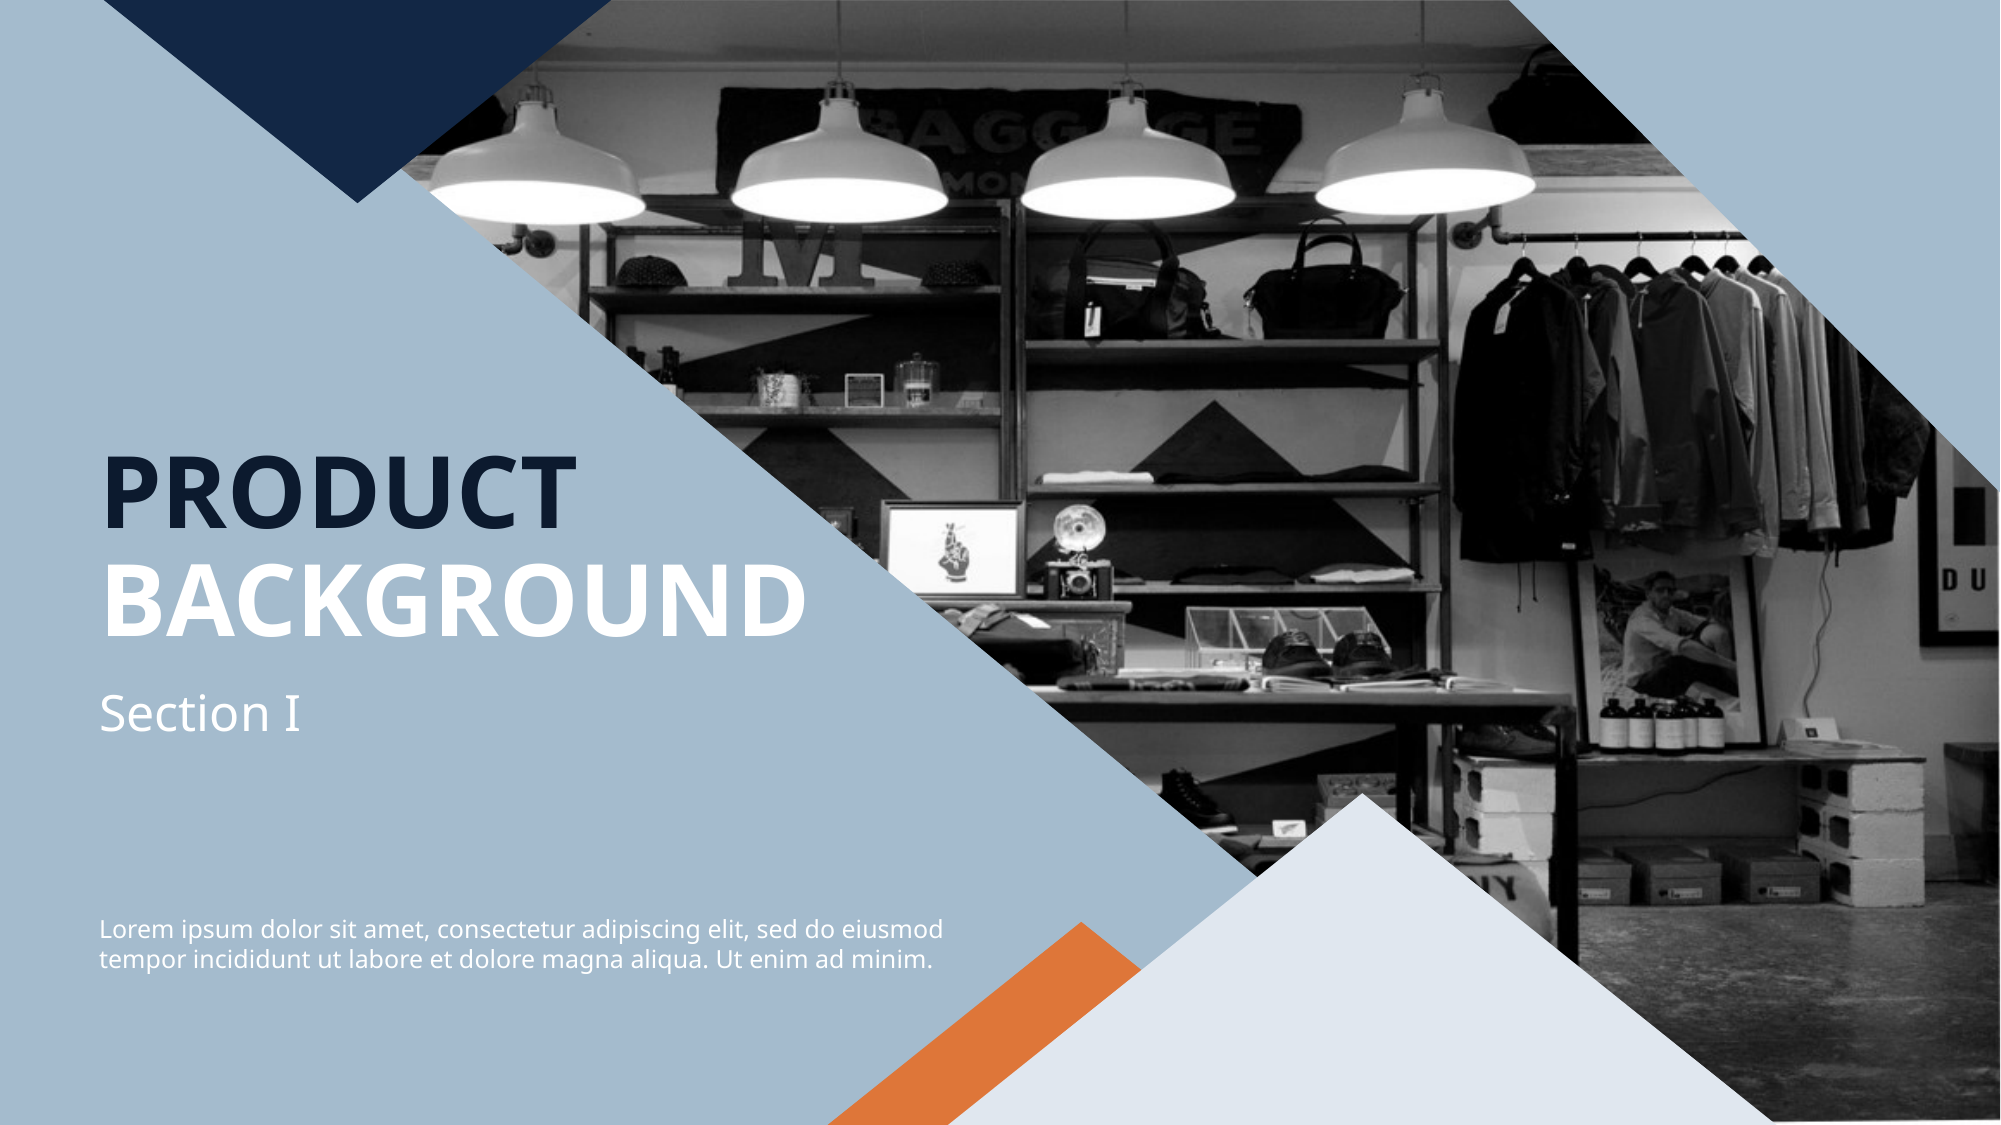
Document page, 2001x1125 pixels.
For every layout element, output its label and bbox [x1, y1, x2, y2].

text_box [0, 0, 2000, 1125]
